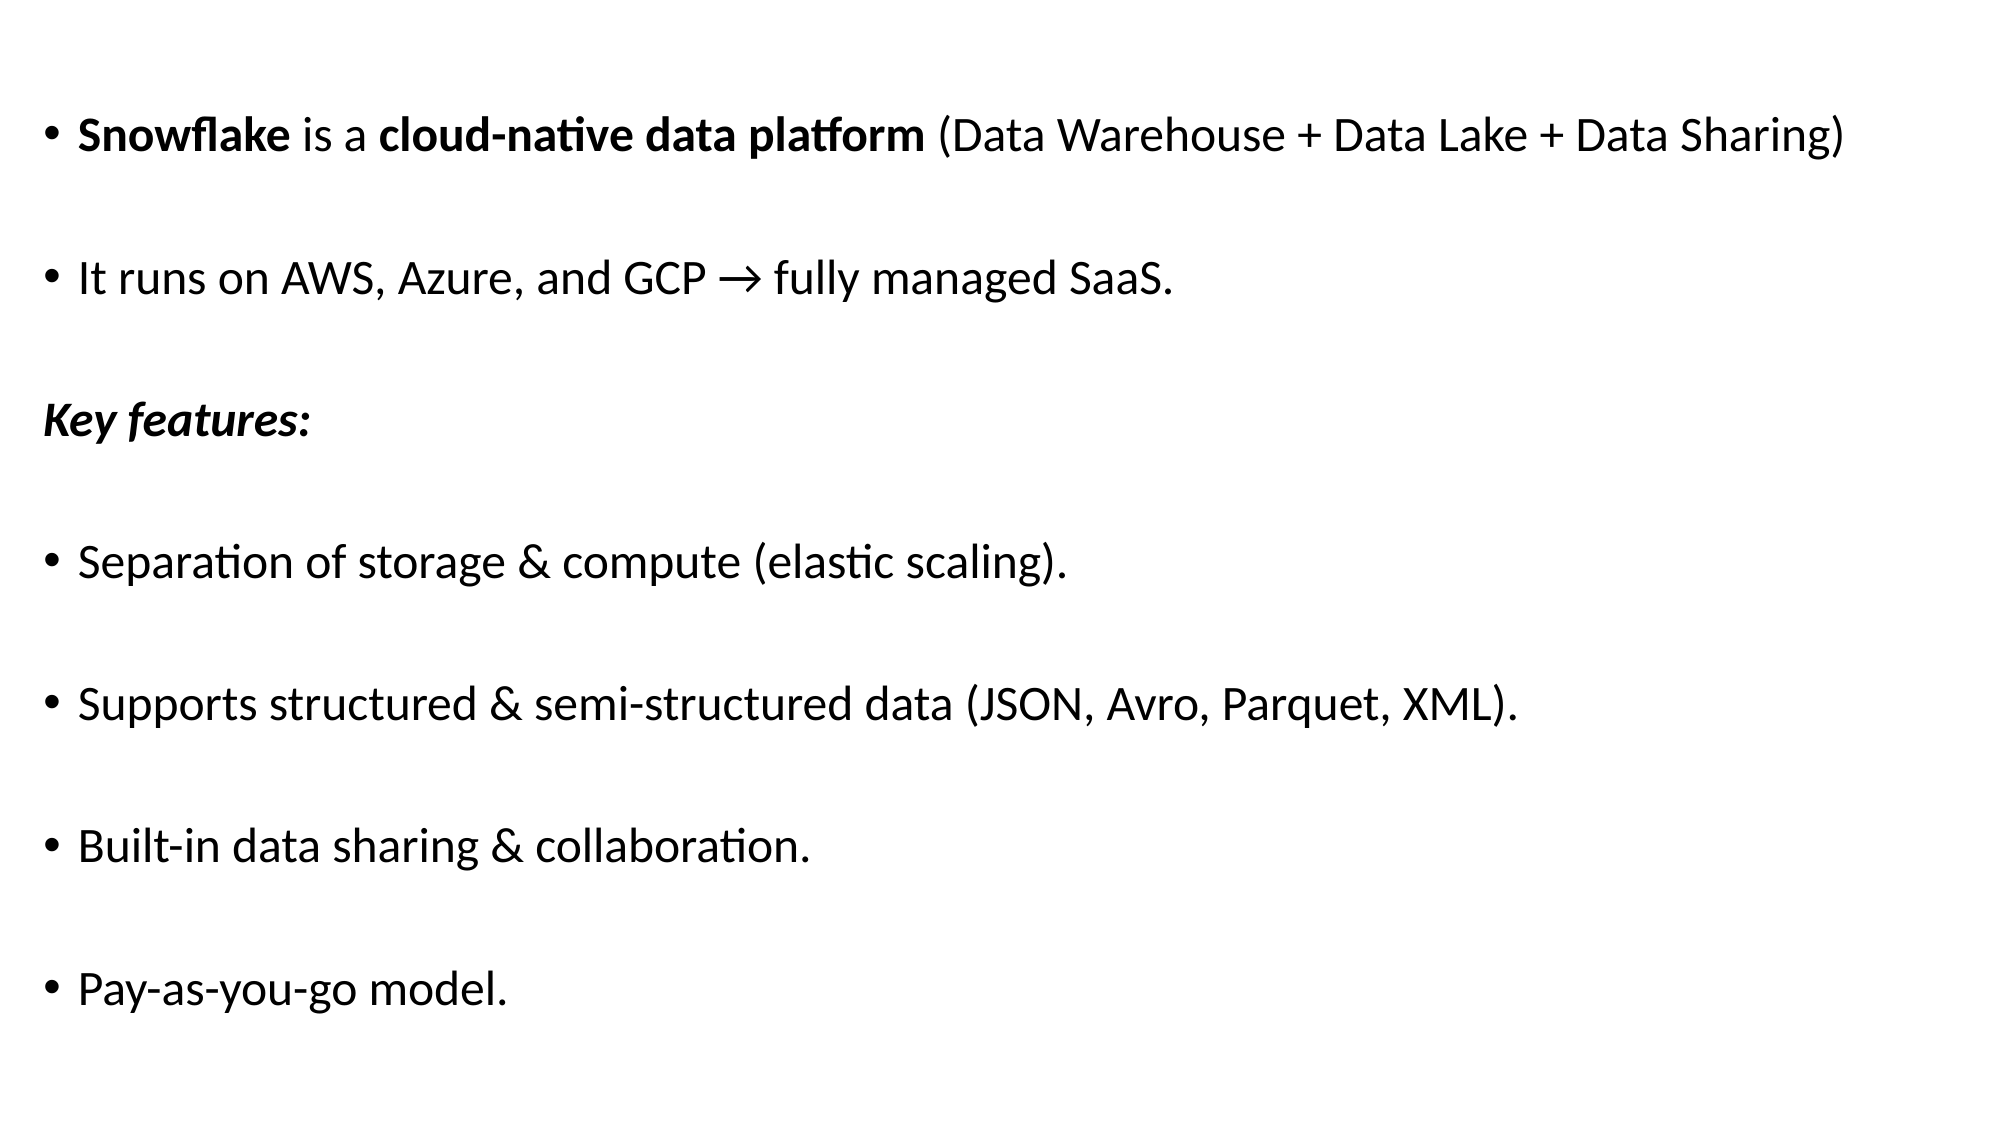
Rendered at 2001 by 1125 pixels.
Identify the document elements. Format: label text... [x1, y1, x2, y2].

list Snowflake is a cloud-native data platform (Data Warehouse + Data Lake + Data Sharing) It runs on AWS, Azure, and GCP → fully managed SaaS. Key features: Separation of storage & compute (elastic scaling). Supports structured & semi-structured data (JSON, Avro, Parquet, XML). Built-in data sharing & collaboration. Pay-as-you-go model. [28, 101, 1932, 1044]
